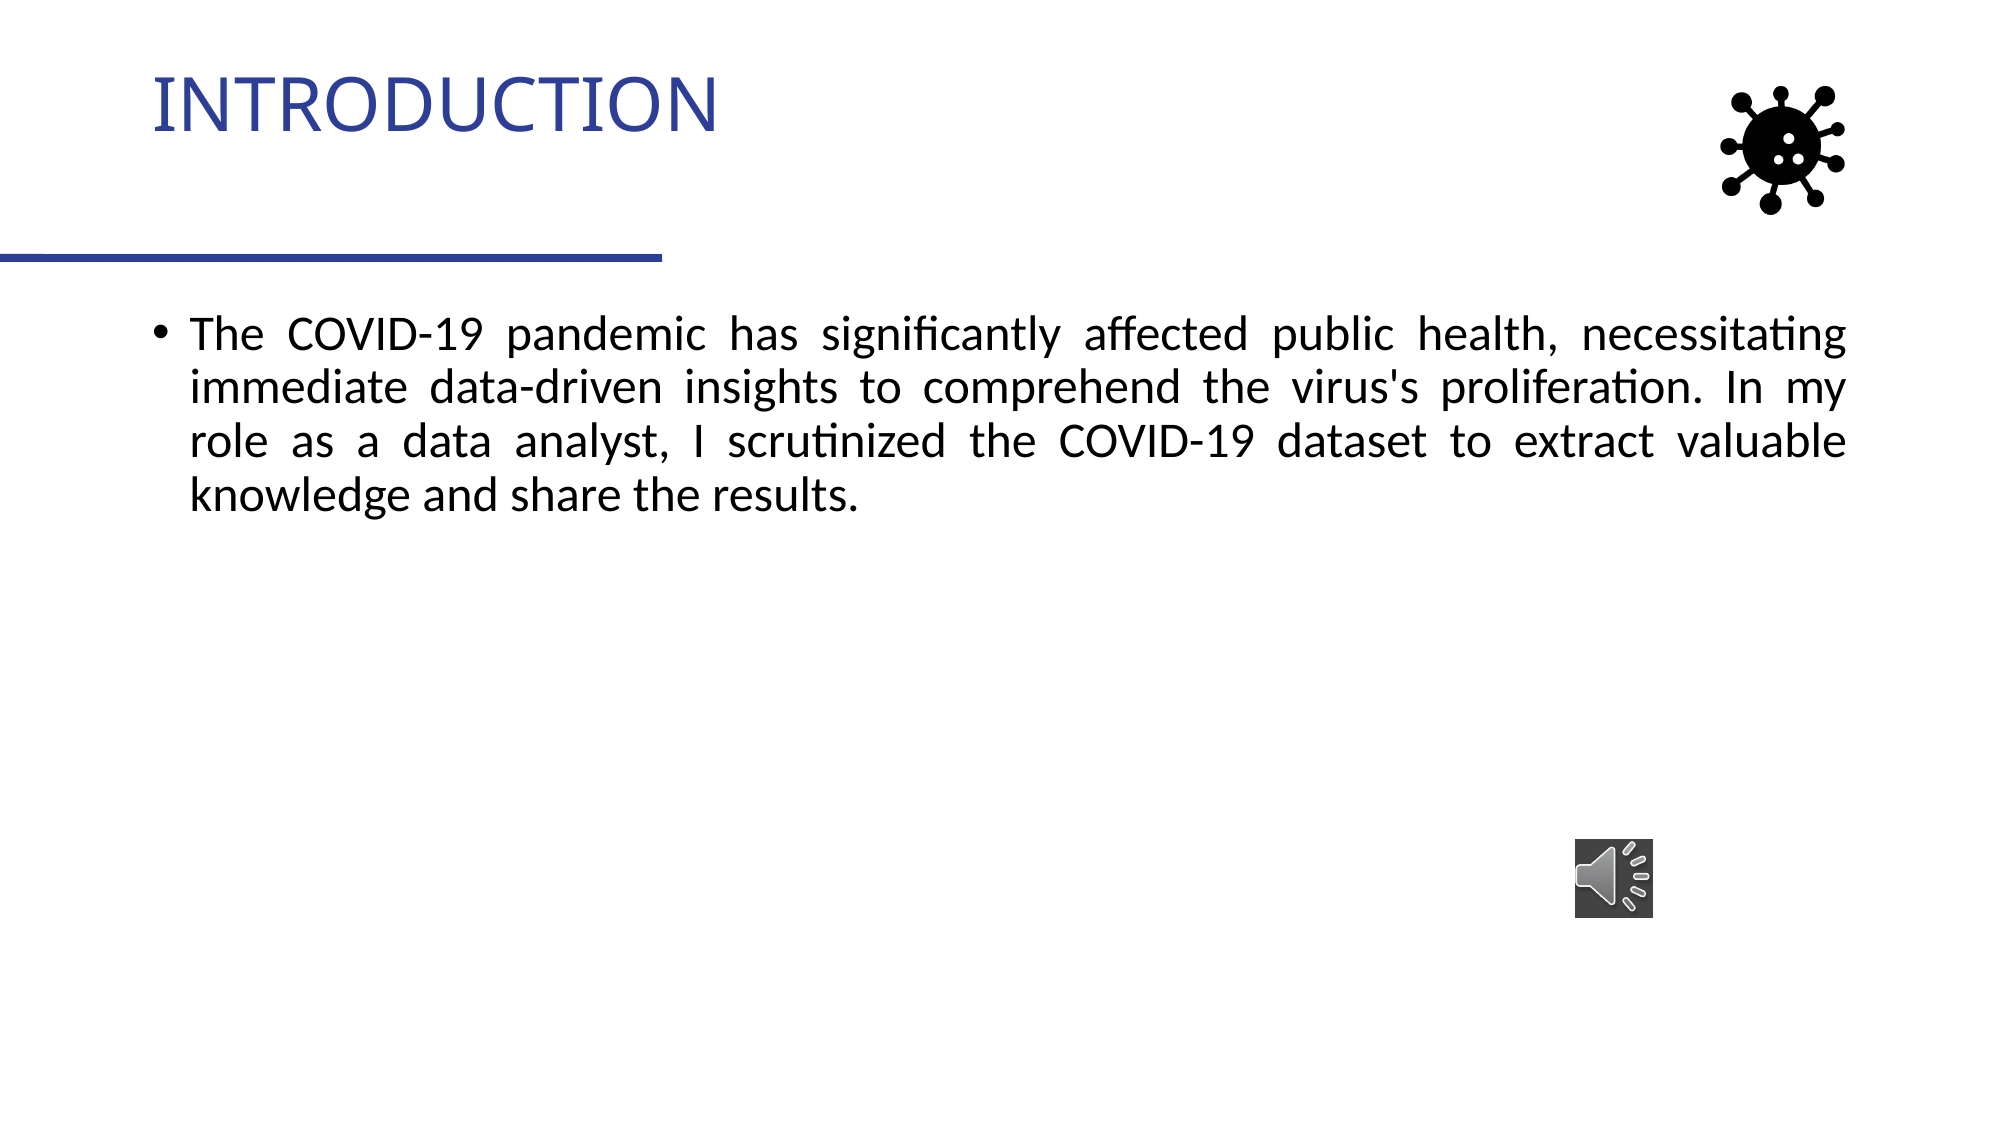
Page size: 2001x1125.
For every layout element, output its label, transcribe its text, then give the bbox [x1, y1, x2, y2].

picture [1706, 70, 1857, 221]
picture [1574, 838, 1655, 919]
text_box The COVID-19 pandemic has significantly affected public health, necessitating immediate data-driven insights to comprehend the virus's proliferation. In my role as a data analyst, I scrutinized the COVID-19 dataset to extract valuable knowledge and share the results. [137, 299, 1863, 1014]
text_box INTRODUCTION [137, 59, 1863, 278]
